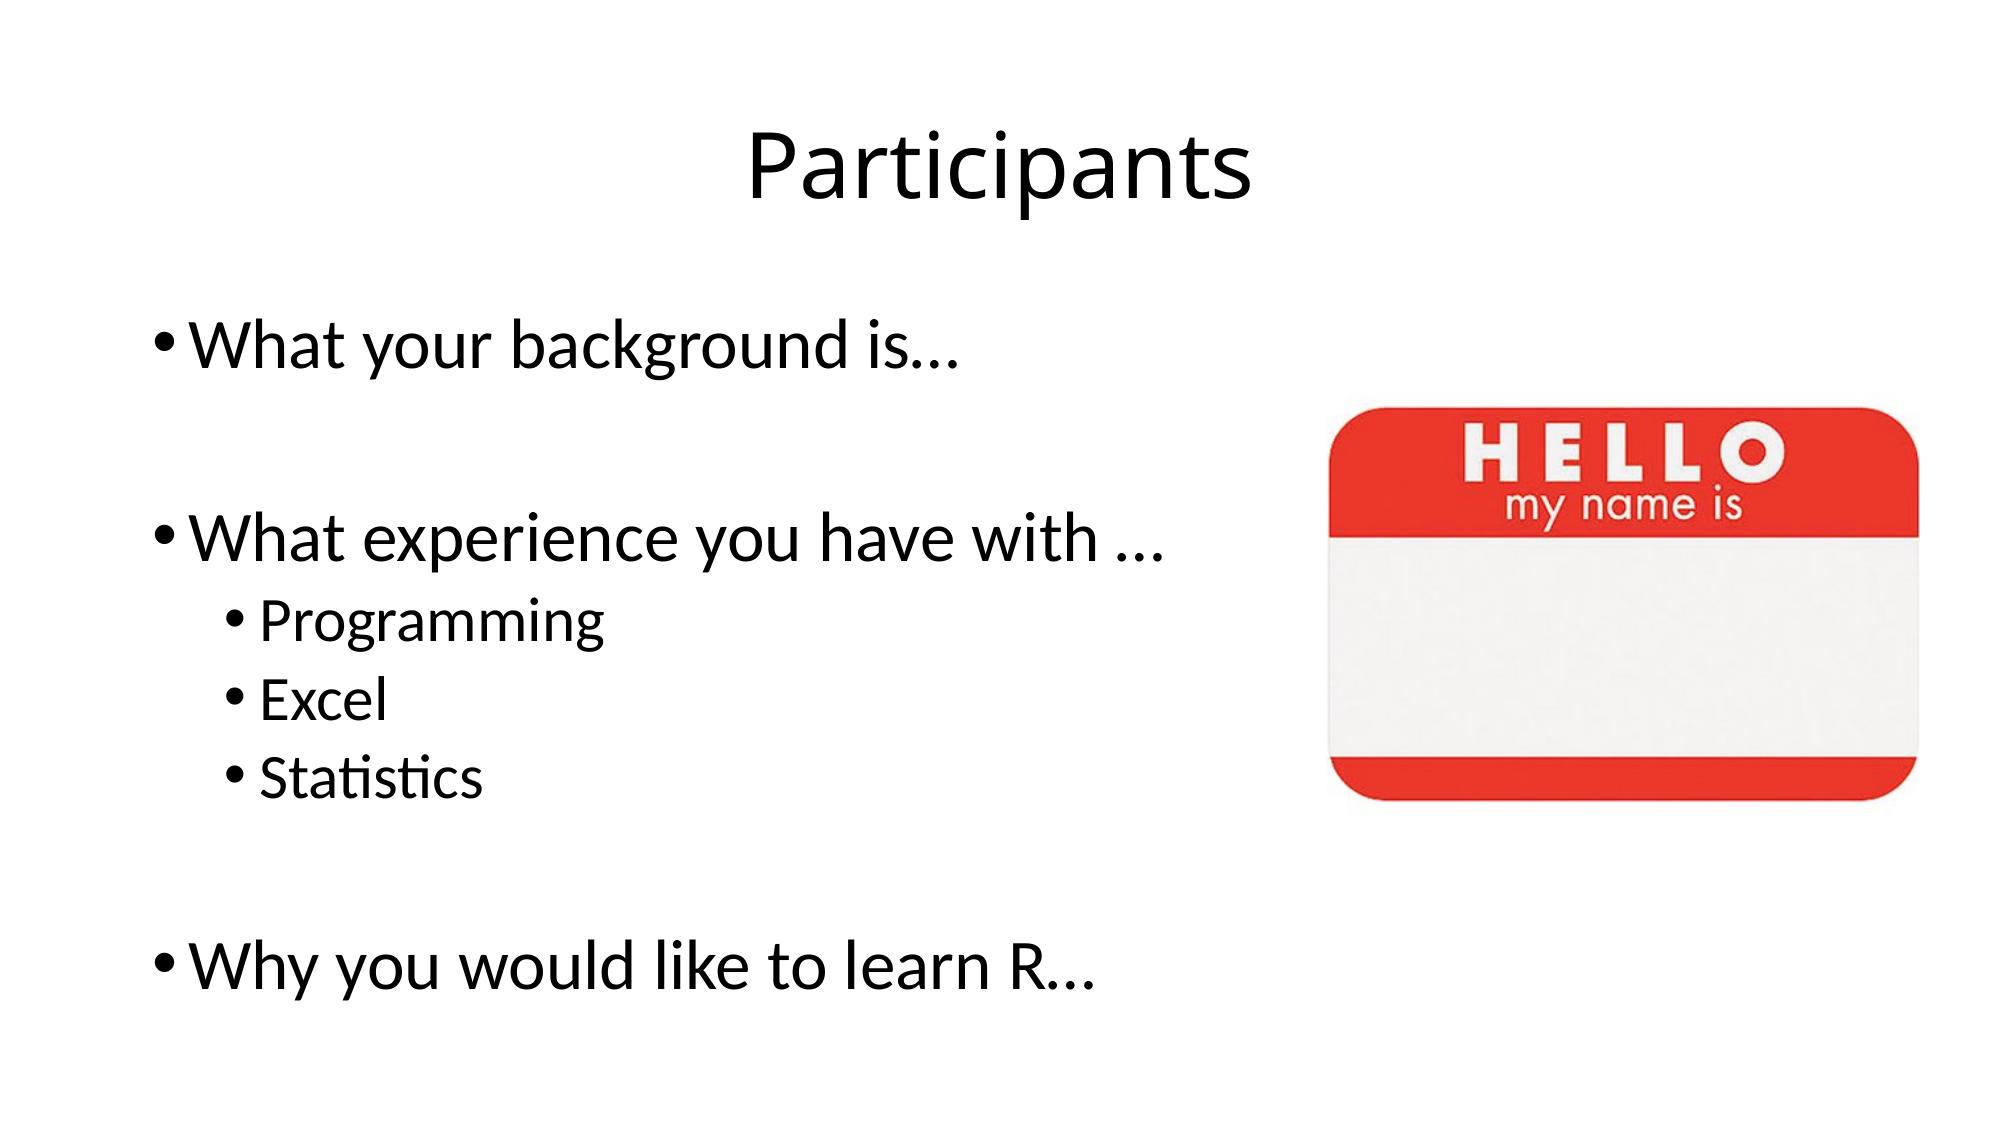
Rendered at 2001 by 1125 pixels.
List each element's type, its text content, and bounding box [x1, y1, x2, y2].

title Participants [137, 59, 1863, 278]
picture [1326, 308, 1920, 902]
list What your background is… What experience you have with … Programming Excel Statistics Why you would like to learn R… [137, 299, 1863, 1014]
